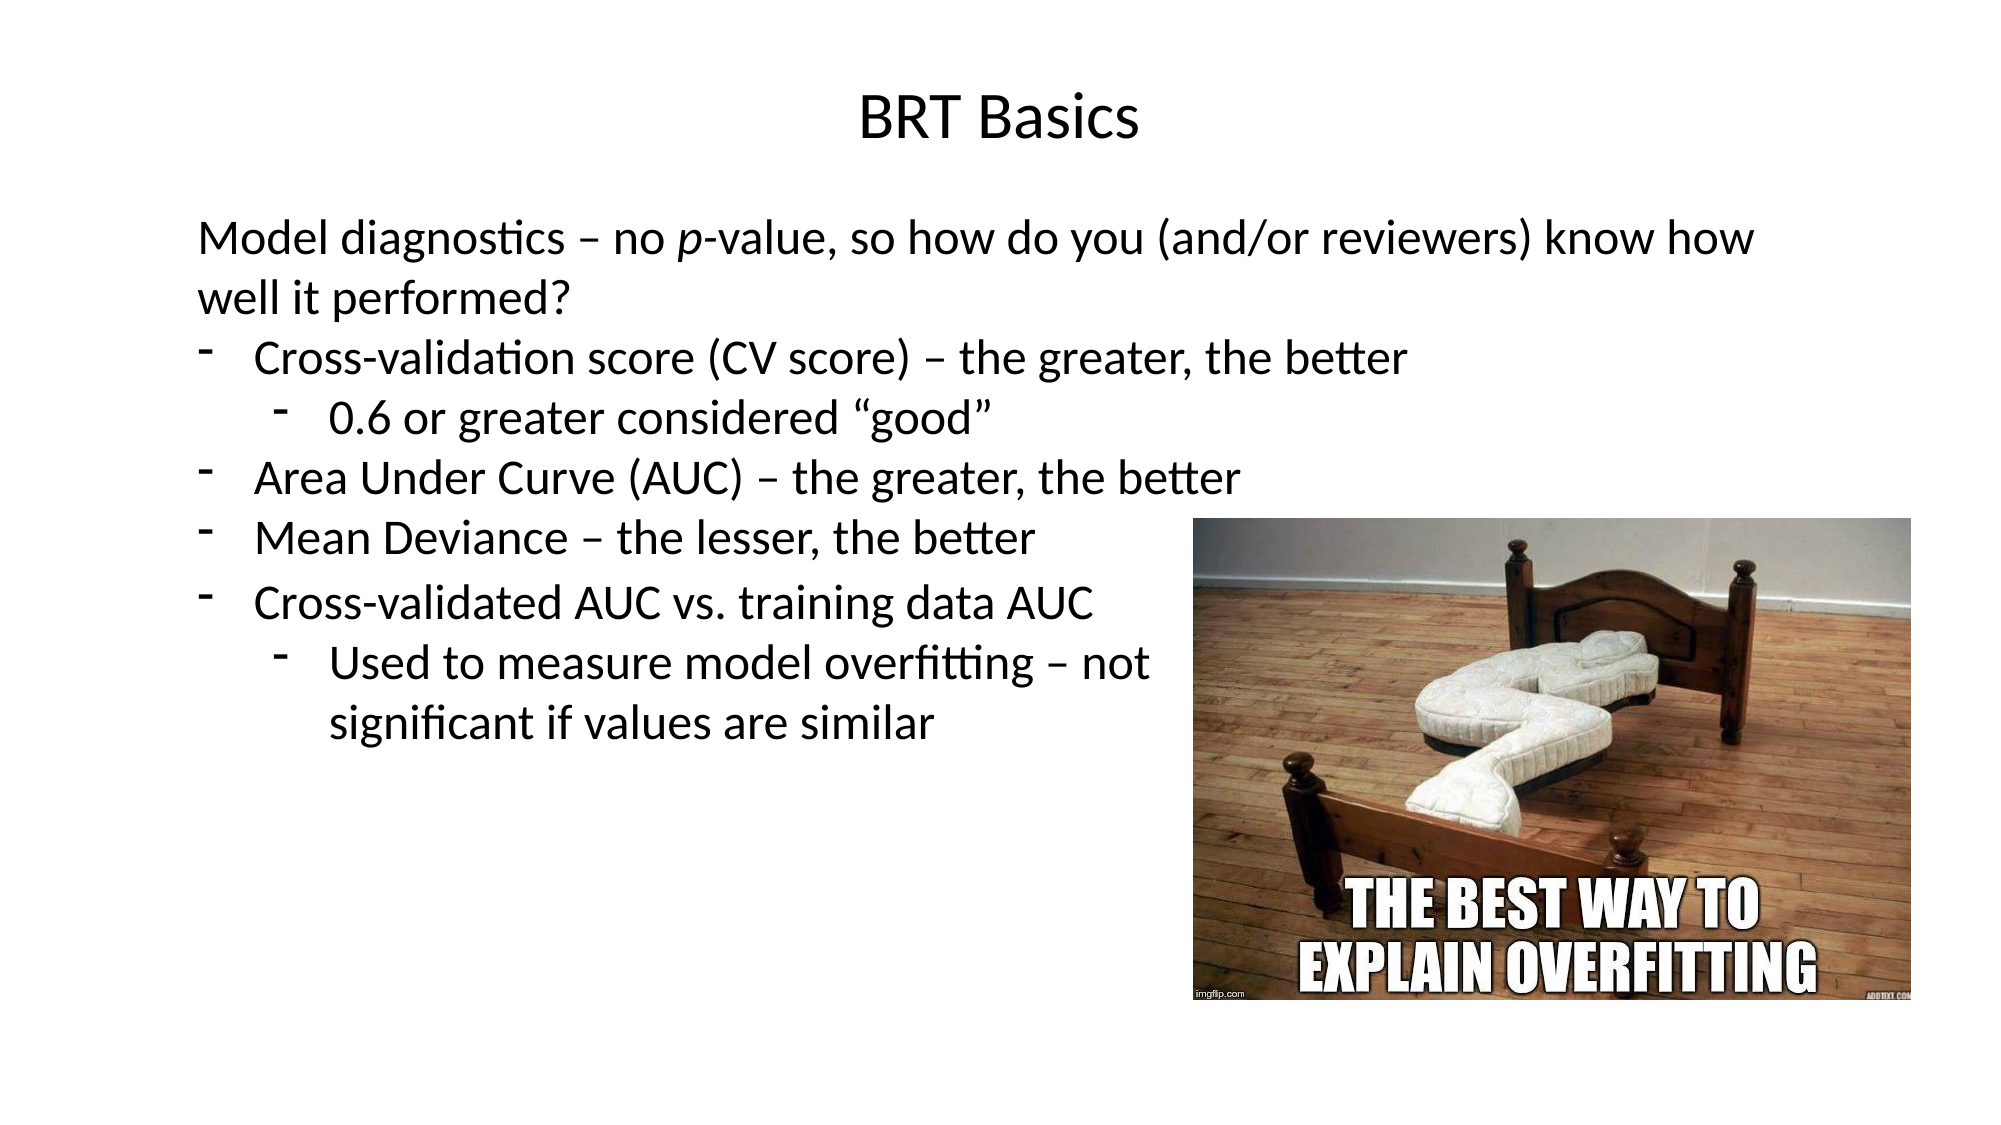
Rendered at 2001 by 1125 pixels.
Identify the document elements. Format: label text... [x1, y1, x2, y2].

text_box BRT Basics [843, 64, 1157, 159]
text_box Model diagnostics – no p-value, so how do you (and/or reviewers) know how well it performed? Cross-validation score (CV score) – the greater, the better 0.6 or greater considered “good” Area Under Curve (AUC) – the greater, the better Mean Deviance – the lesser, the better [182, 196, 1818, 562]
text_box Cross-validated AUC vs. training data AUC Used to measure model overfitting – not significant if values are similar [182, 562, 1193, 758]
picture [1193, 518, 1911, 1000]
